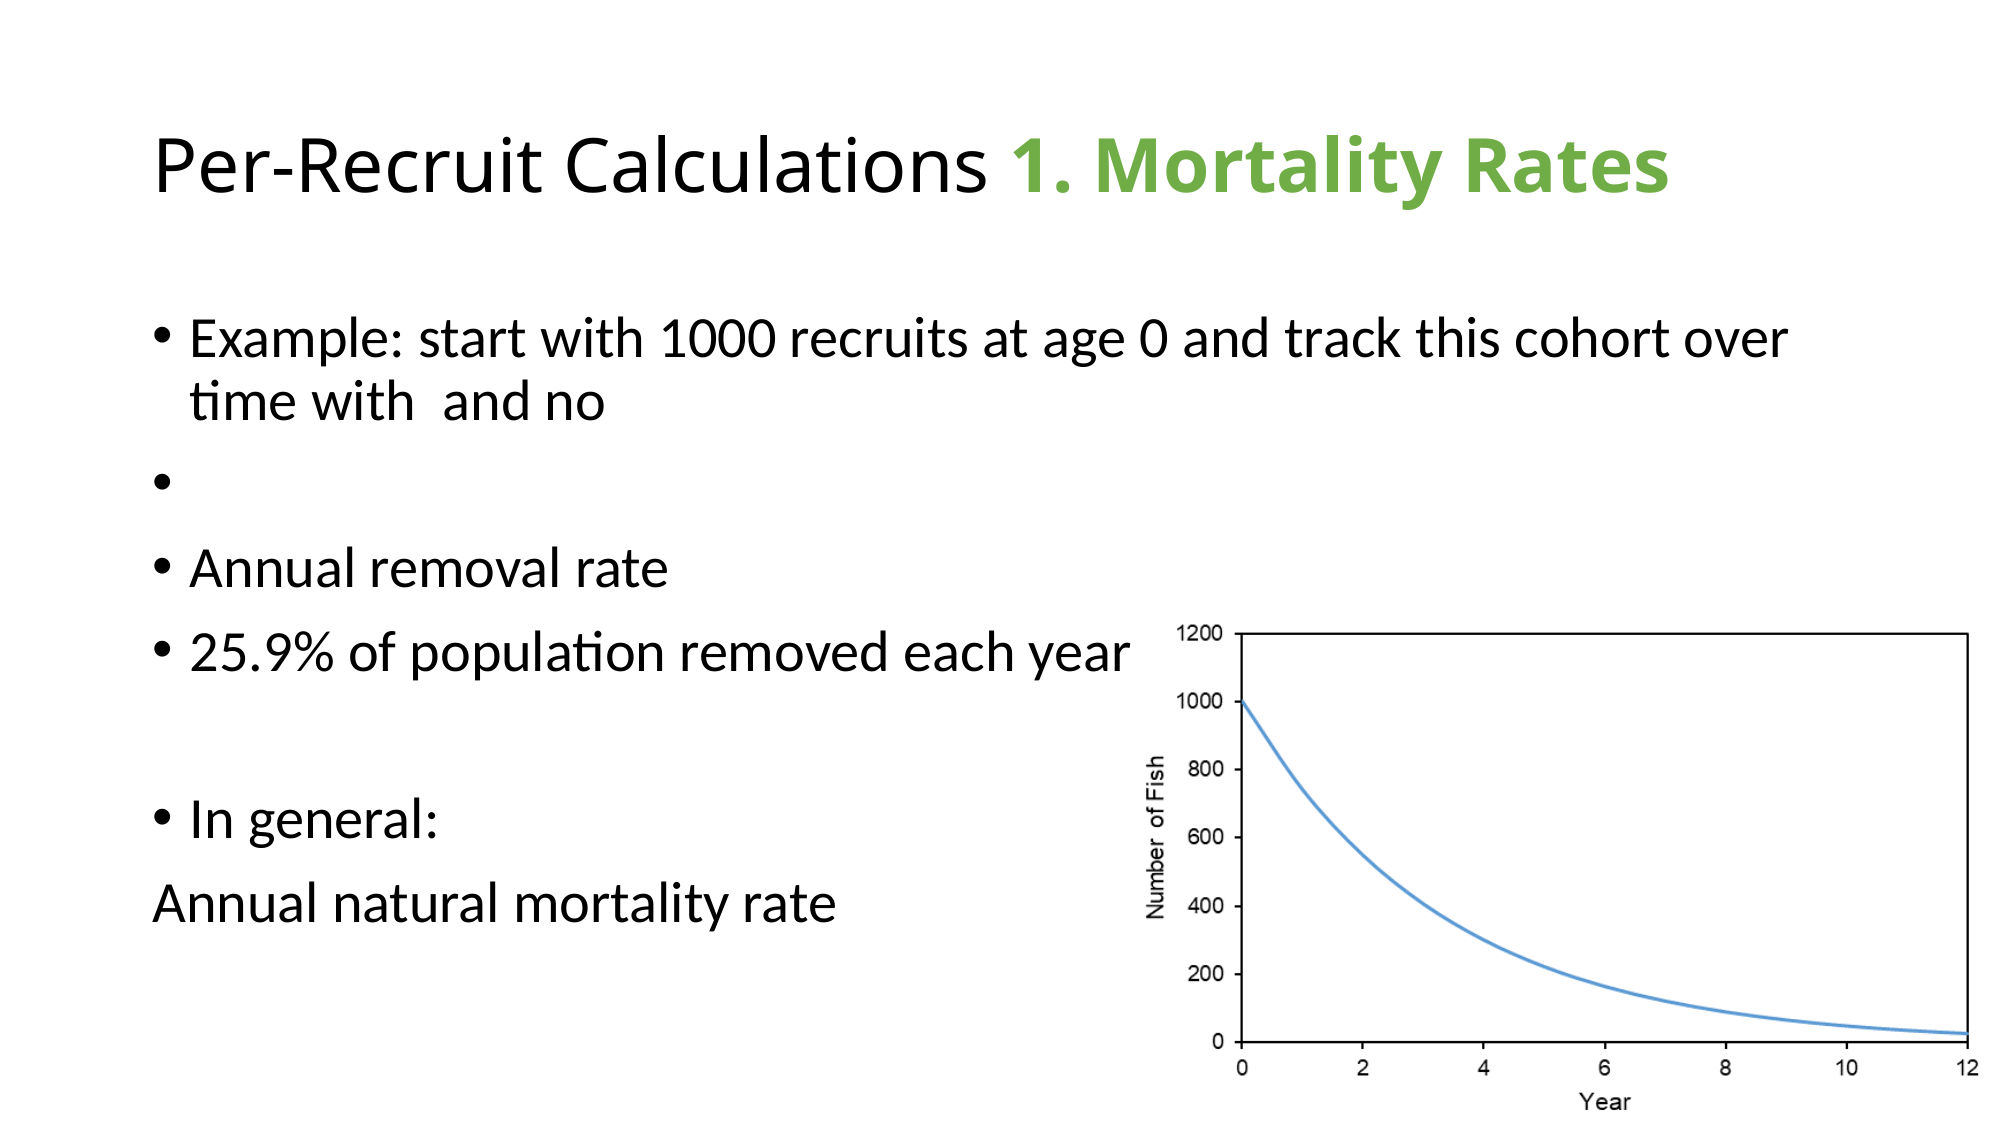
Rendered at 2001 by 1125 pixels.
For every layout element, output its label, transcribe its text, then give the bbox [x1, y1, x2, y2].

picture [1137, 612, 2000, 1125]
title Per-Recruit Calculations 1. Mortality Rates [137, 59, 1863, 278]
